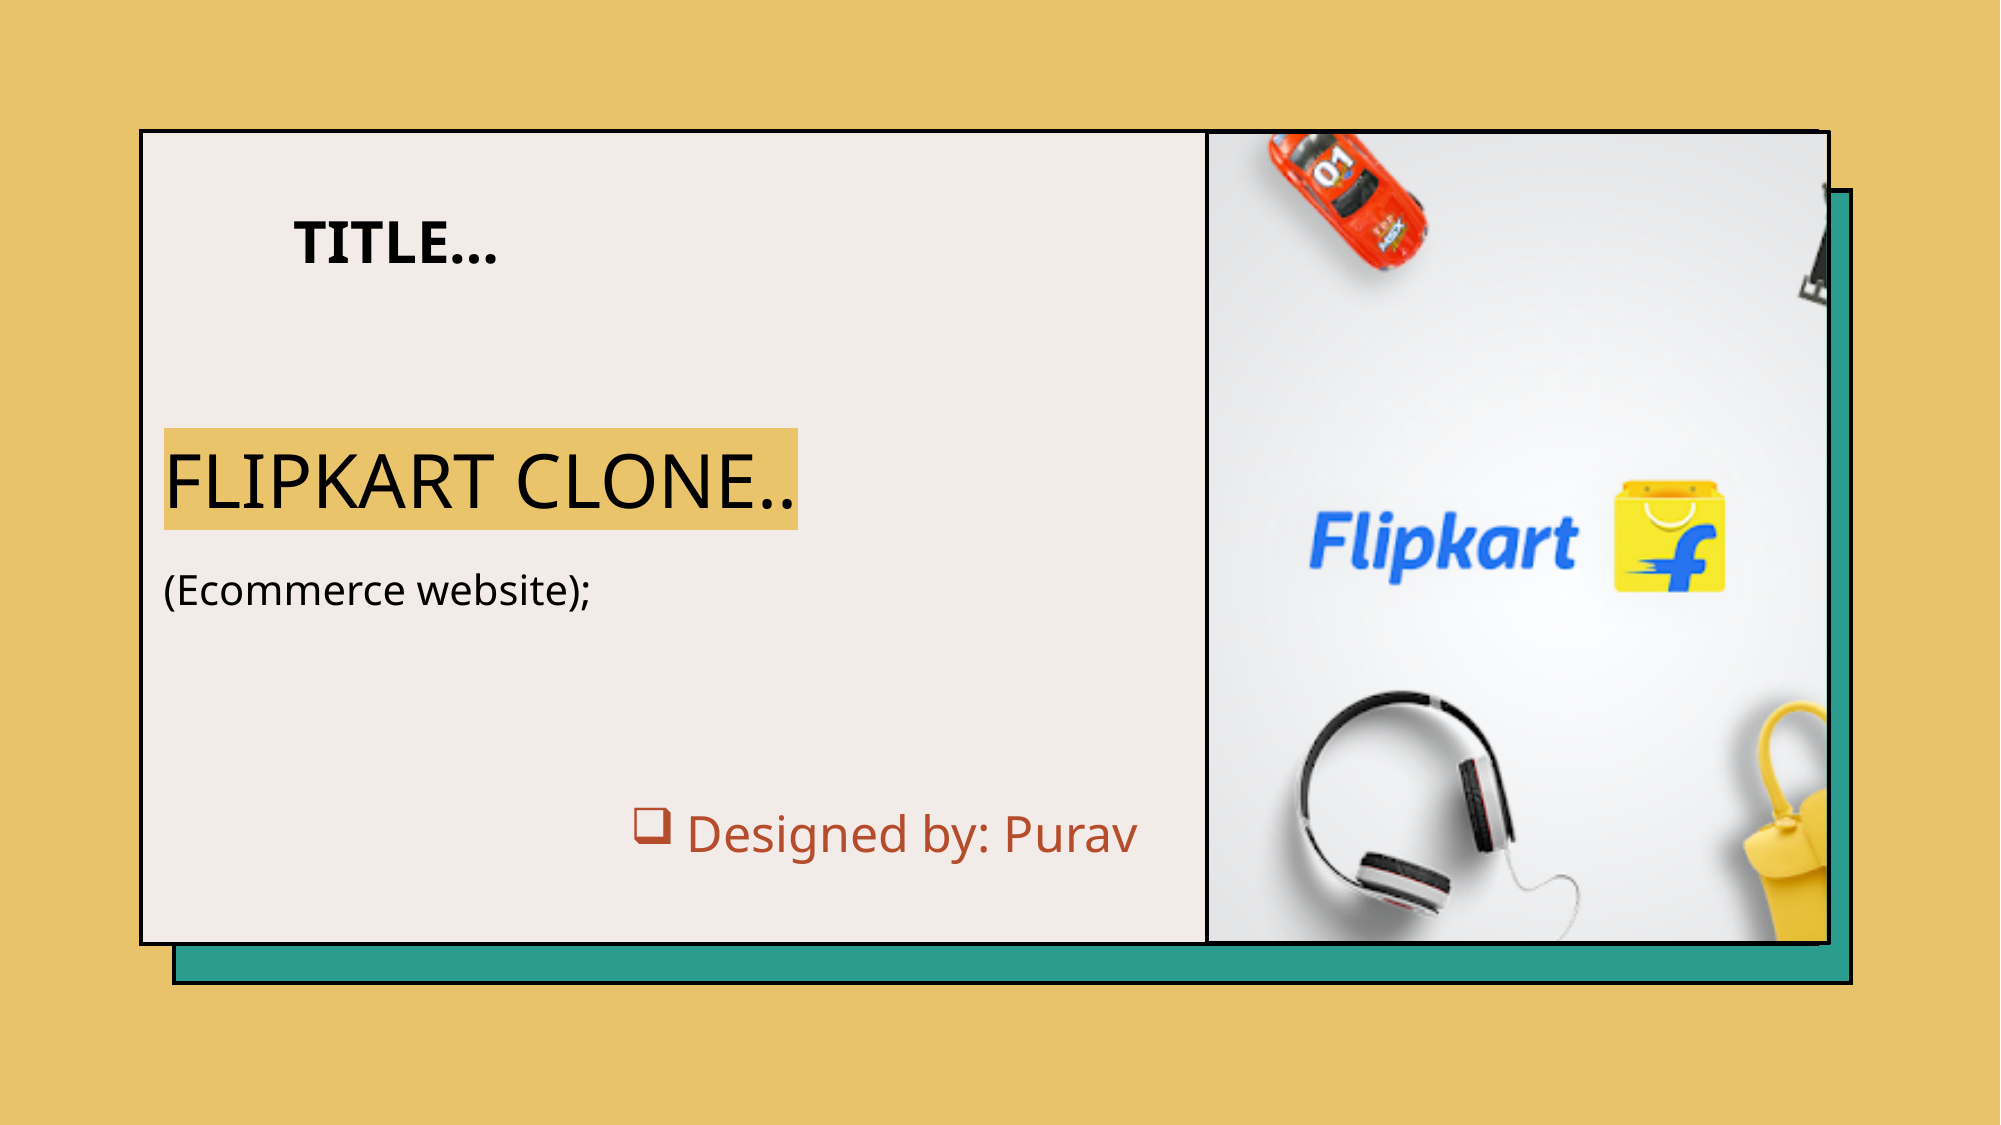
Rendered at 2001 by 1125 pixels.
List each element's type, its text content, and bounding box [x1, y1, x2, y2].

title FLIPKART CLONE.. (Ecommerce website); [148, 312, 1049, 762]
picture [1209, 133, 1827, 942]
subtitle TITLE… [269, 183, 1070, 287]
text_box Designed by: Purav [503, 795, 1154, 870]
